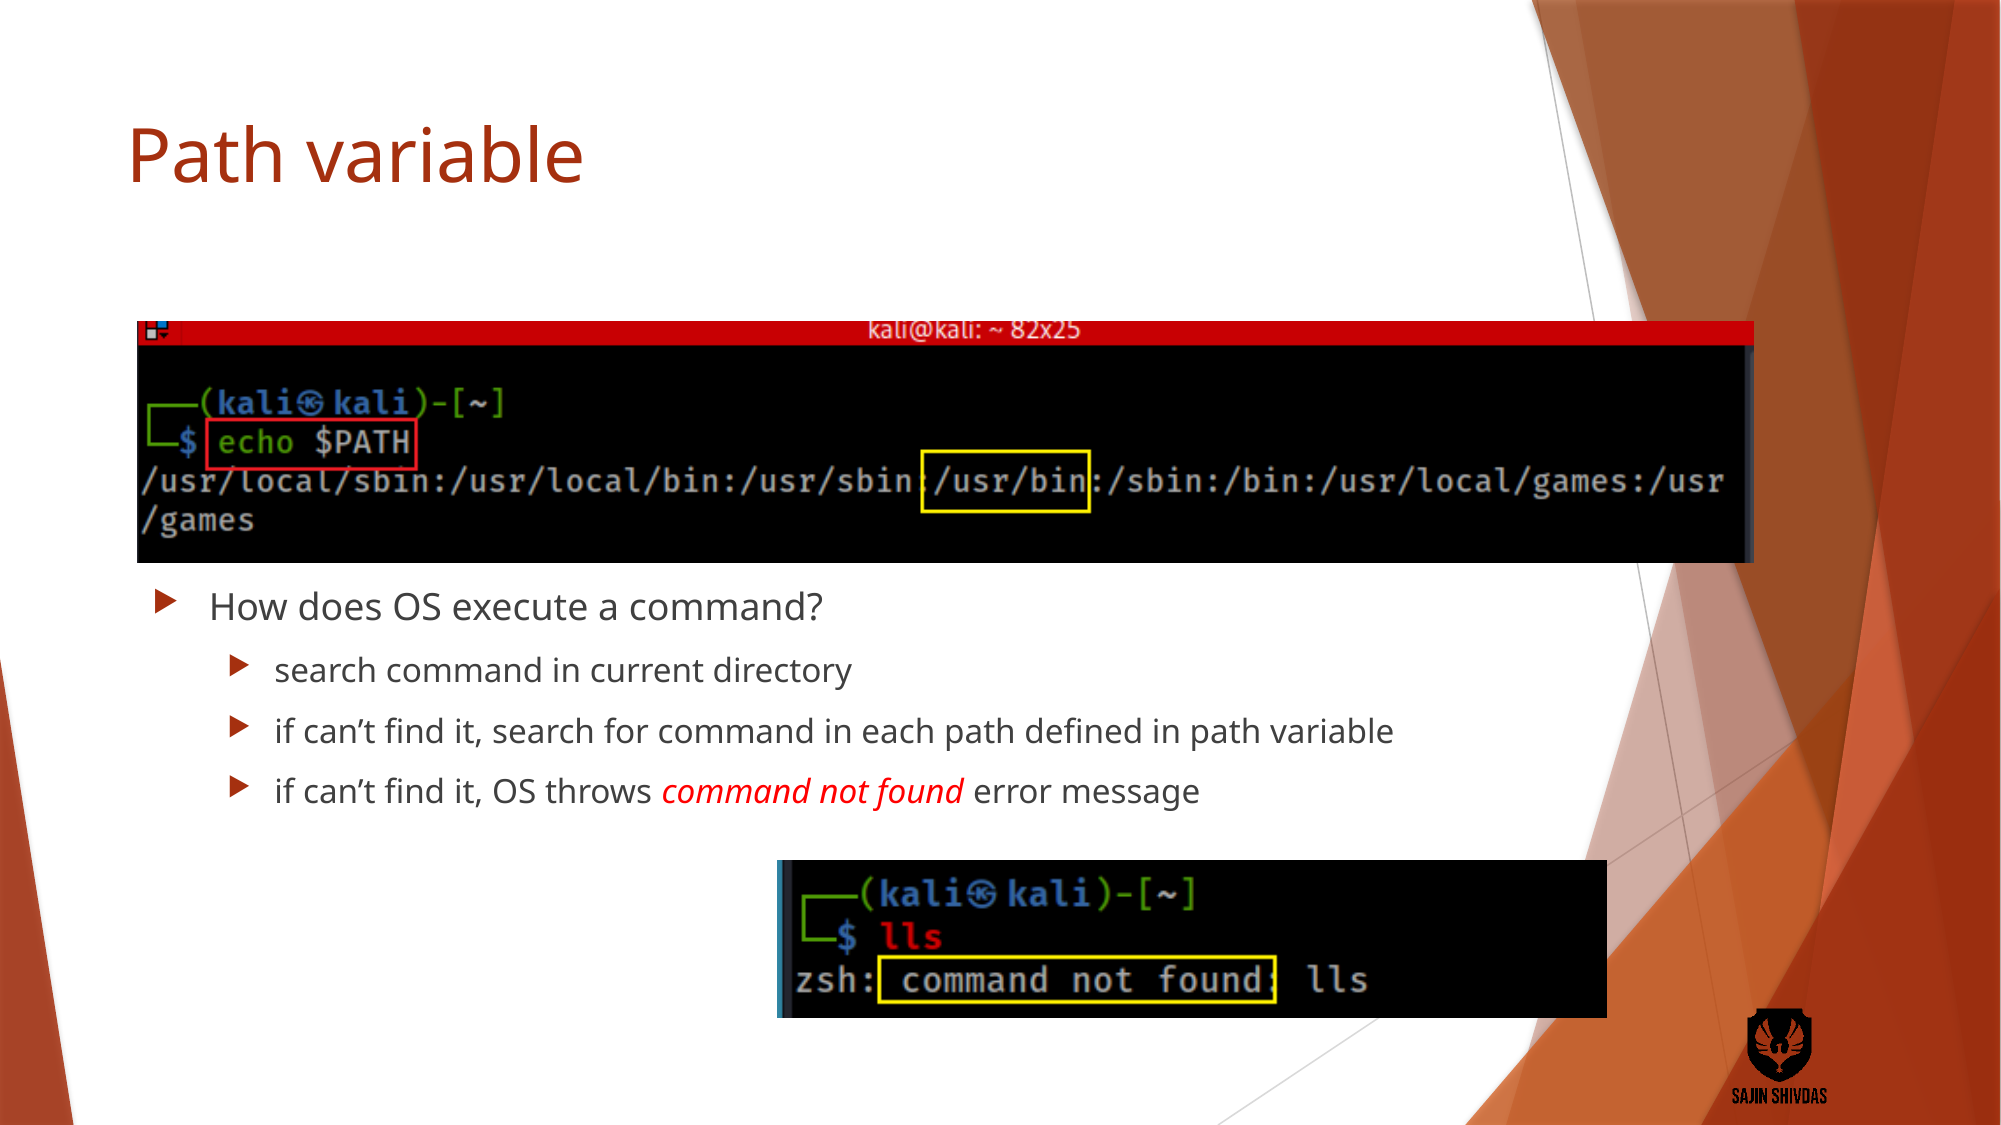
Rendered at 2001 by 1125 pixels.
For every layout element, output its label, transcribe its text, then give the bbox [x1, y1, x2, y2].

title Path variable [111, 99, 1522, 317]
list How does OS execute a command? search command in current directory if can’t find it, search for command in each path defined in path variable if can’t find it, OS throws command not found error message [137, 575, 1863, 946]
picture [136, 321, 1754, 563]
picture [1721, 998, 1840, 1116]
picture [776, 860, 1607, 1019]
